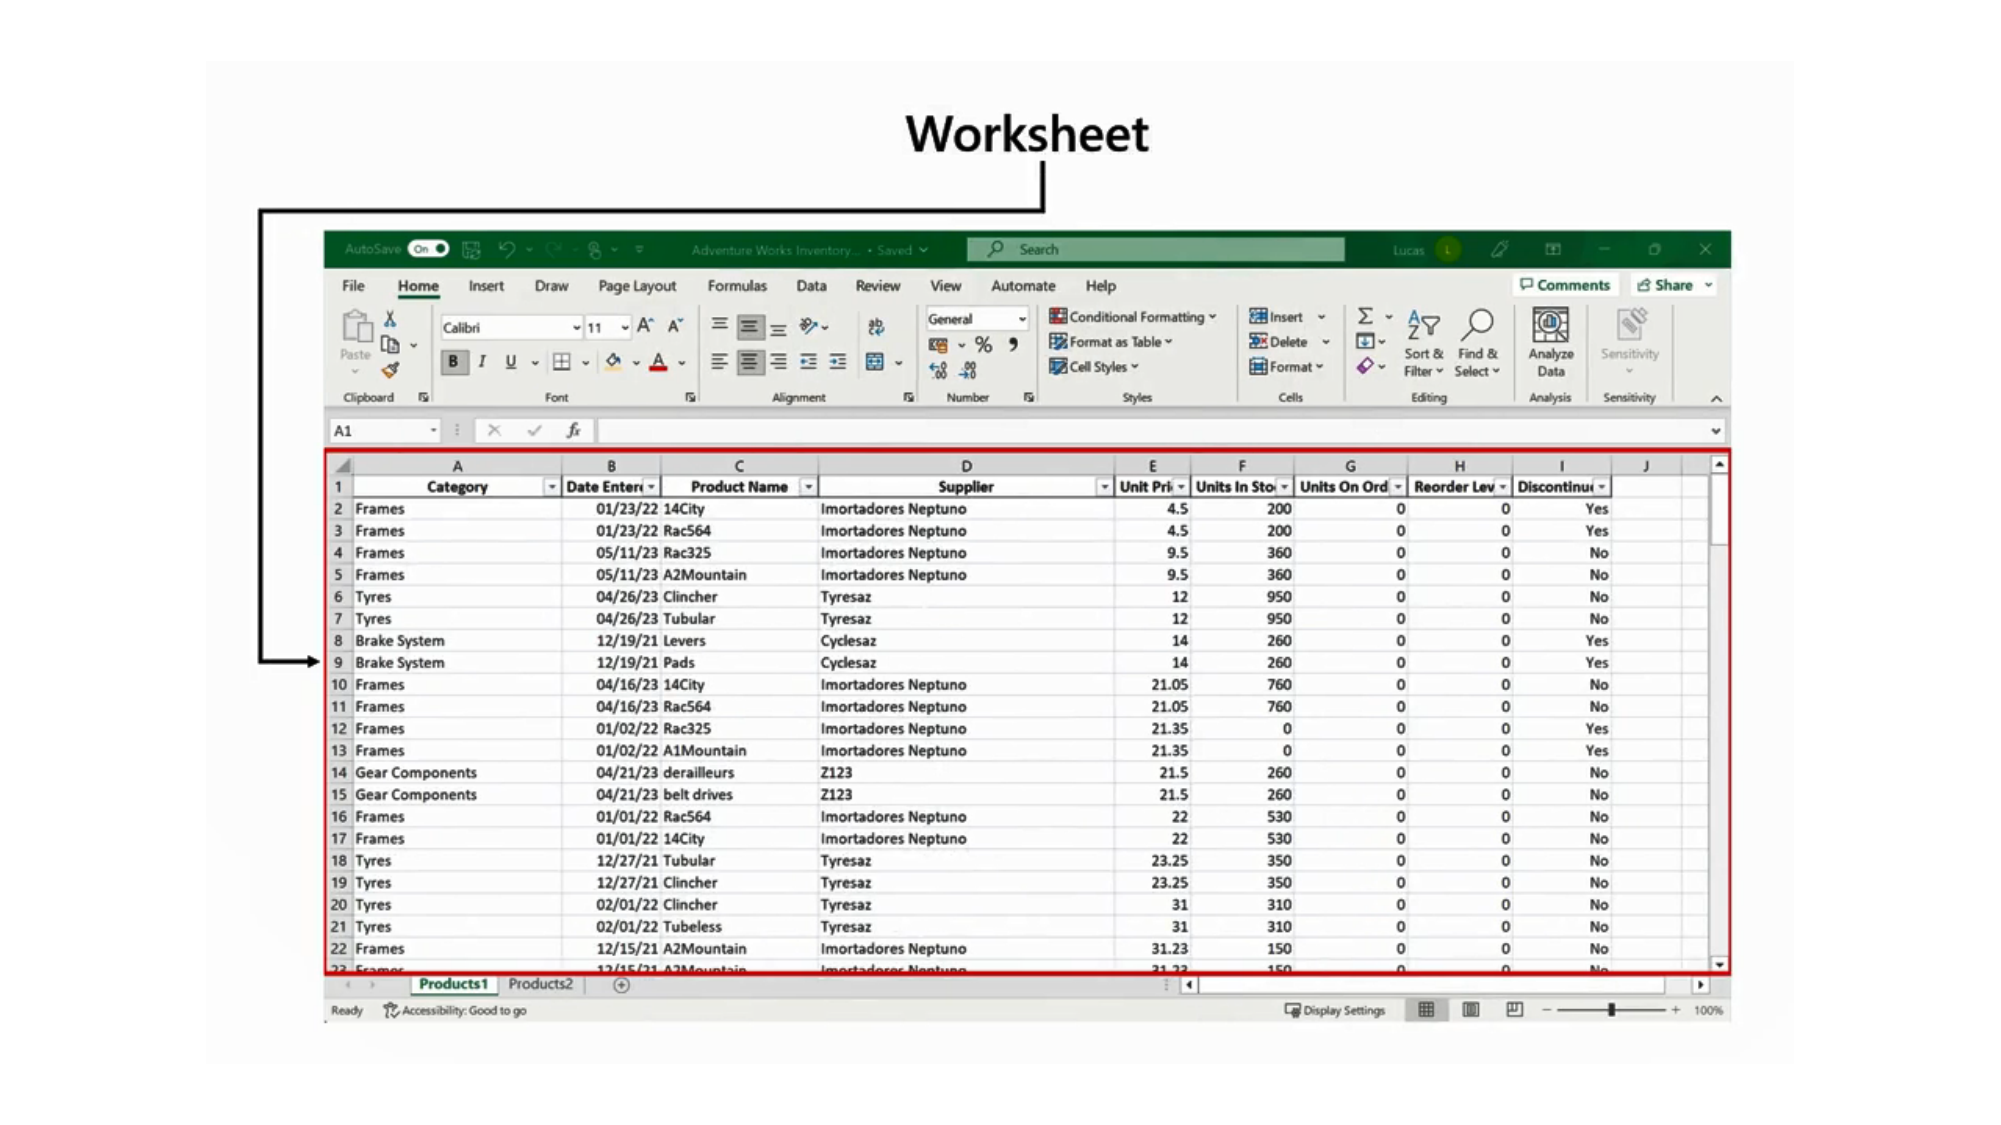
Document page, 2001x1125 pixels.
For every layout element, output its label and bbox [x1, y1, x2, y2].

picture [206, 61, 1794, 1064]
